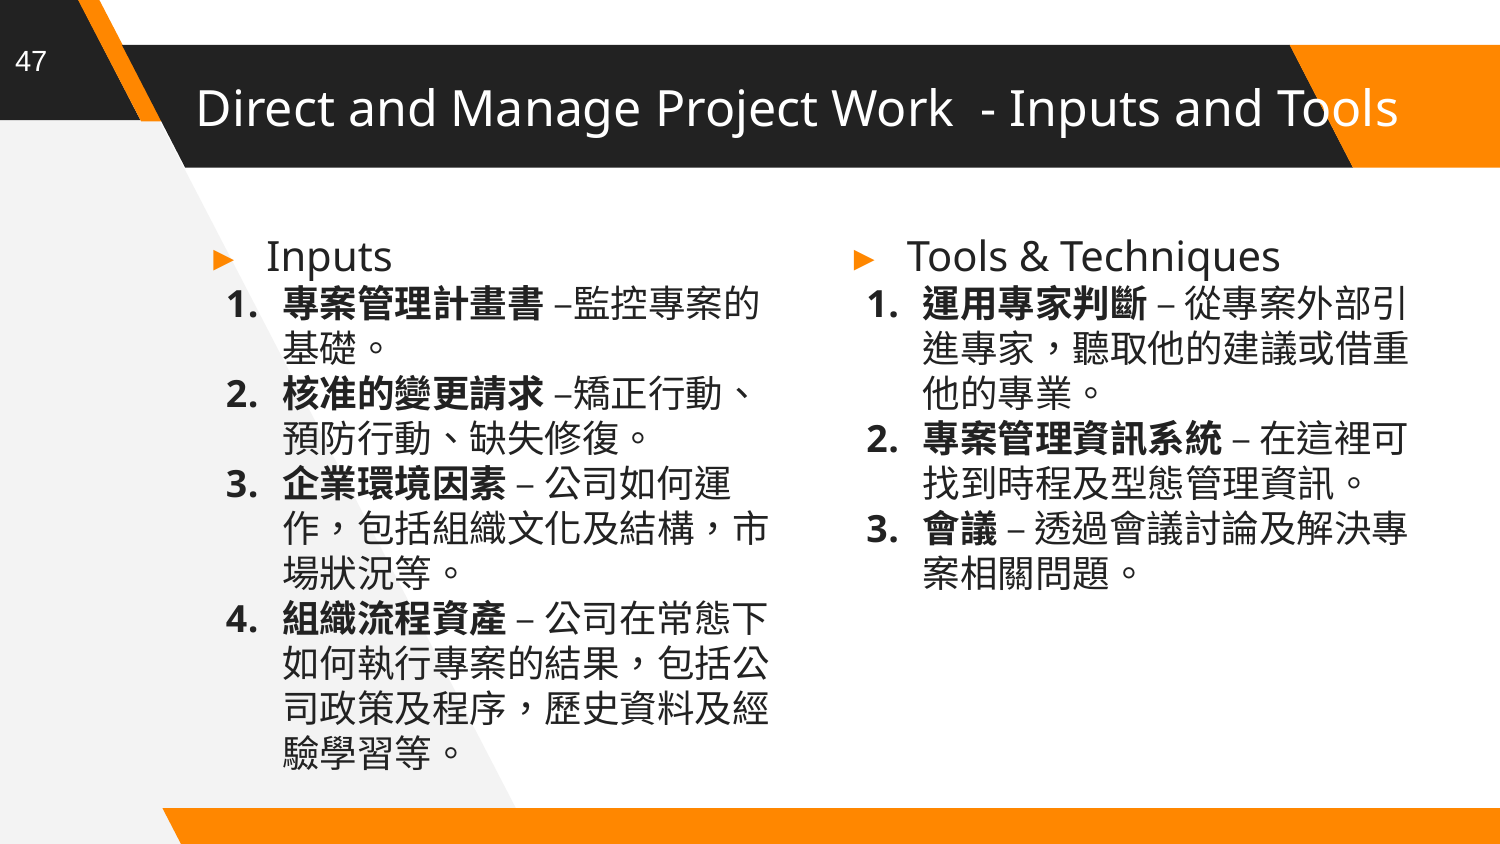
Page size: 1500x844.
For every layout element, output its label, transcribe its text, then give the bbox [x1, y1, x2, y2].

title Direct and Manage Project Work - Inputs and Tools [180, 44, 1424, 168]
list Inputs 專案管理計畫書 –監控專案的基礎。 核准的變更請求 –矯正行動、預防行動、缺失修復。 企業環境因素 – 公司如何運作，包括組織文化及結構，市場狀況等。 組織流程資產 – 公司在常態下如何執行專案的結果，包括公司政策及程序，歷史資料及經驗學習等。 [180, 215, 785, 796]
list Tools & Techniques 運用專家判斷 – 從專案外部引進專家，聽取他的建議或借重他的專業。 專案管理資訊系統 – 在這裡可找到時程及型態管理資訊。 會議 – 透過會議討論及解決專案相關問題。 [821, 215, 1426, 796]
slide_number 47 [0, 0, 98, 121]
